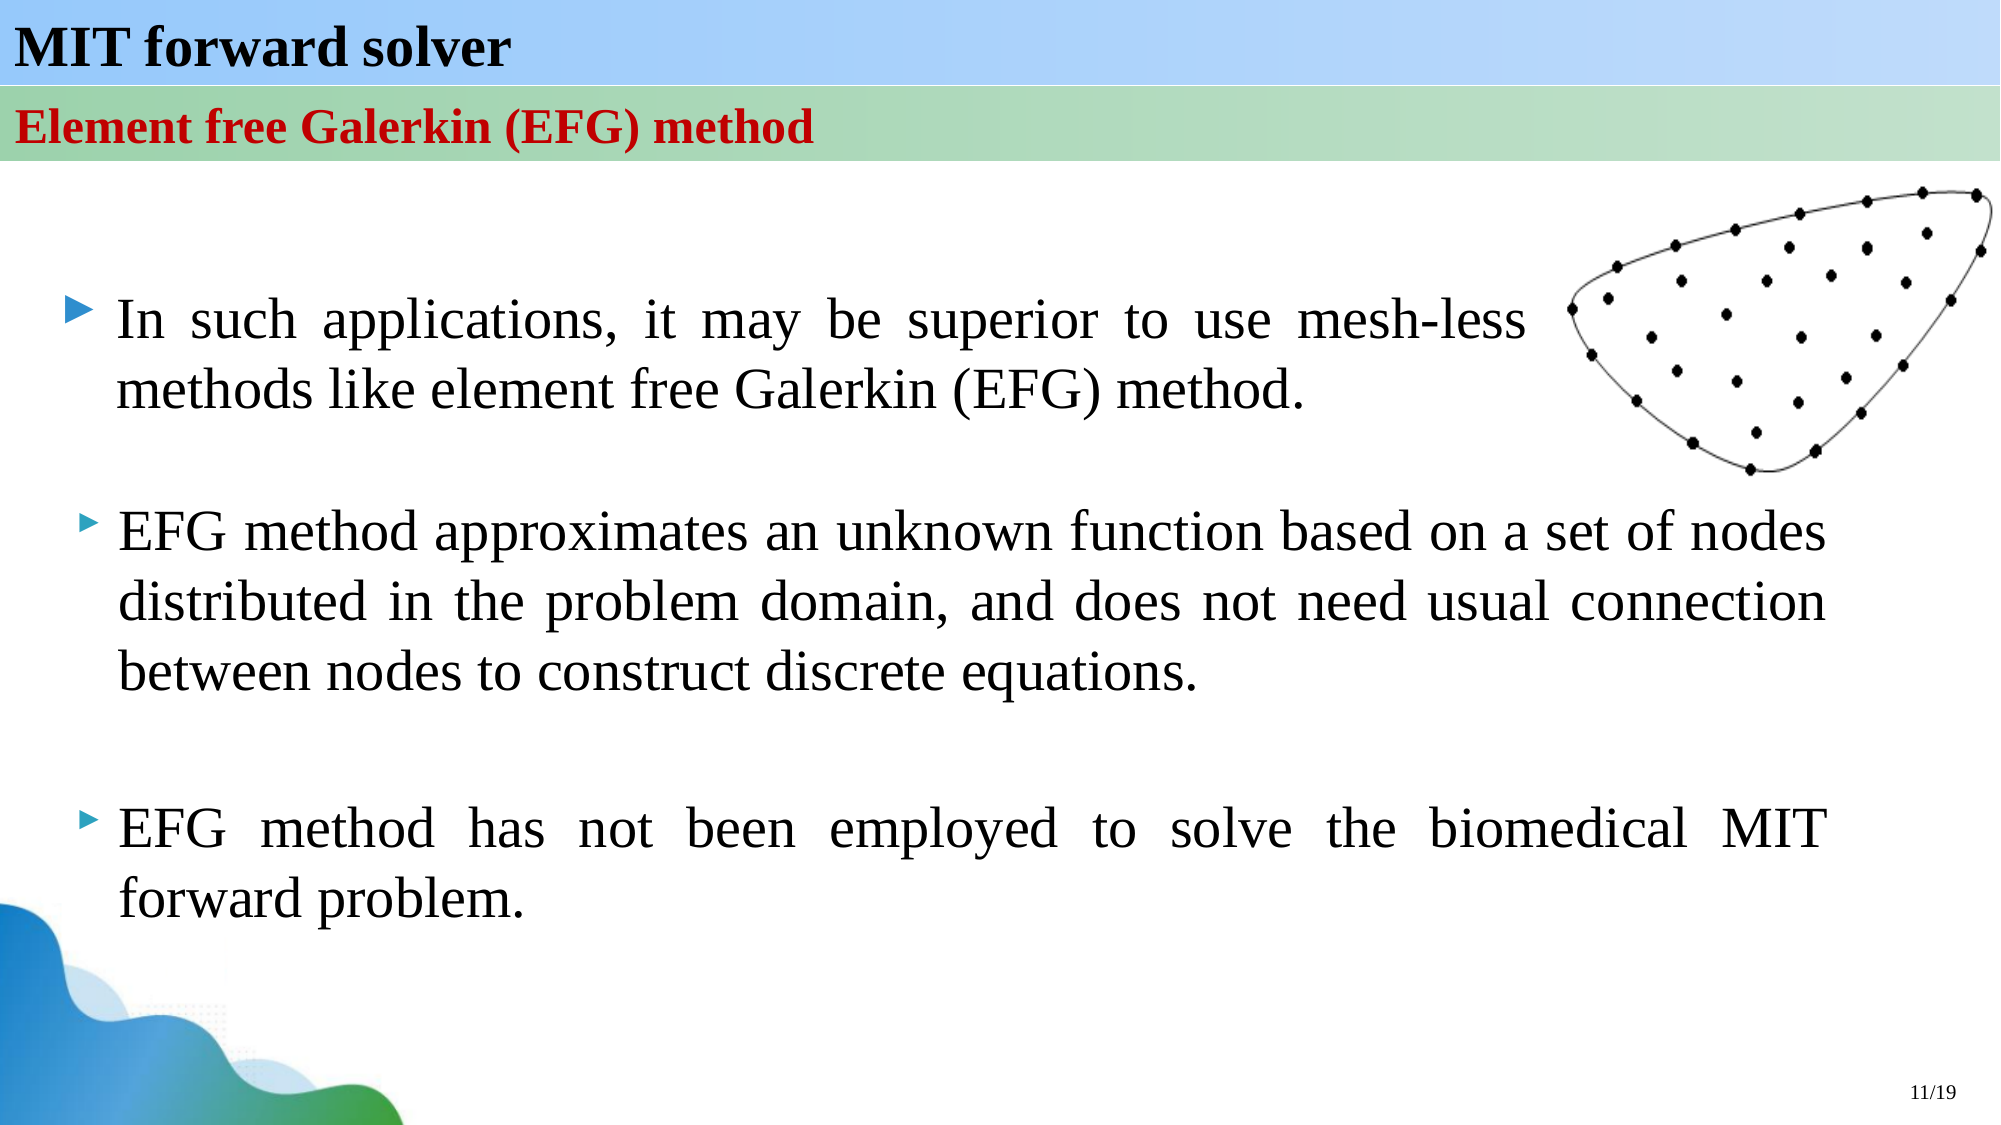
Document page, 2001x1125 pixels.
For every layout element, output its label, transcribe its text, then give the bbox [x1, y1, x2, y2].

slide_number 11/19 [1862, 1051, 1972, 1112]
picture [0, 857, 510, 1125]
list EFG method approximates an unknown function based on a set of nodes distributed in the problem domain, and does not need usual connection between nodes to construct discrete equations. EFG method has not been employed to solve the biomedical MIT forward problem. [43, 484, 1844, 998]
text_box In such applications, it may be superior to use mesh-less methods like element free Galerkin (EFG) method. [45, 272, 1544, 428]
text_box Element free Galerkin (EFG) method [0, 86, 2000, 161]
text_box MIT forward solver [0, 0, 2000, 85]
picture [1566, 180, 2000, 486]
